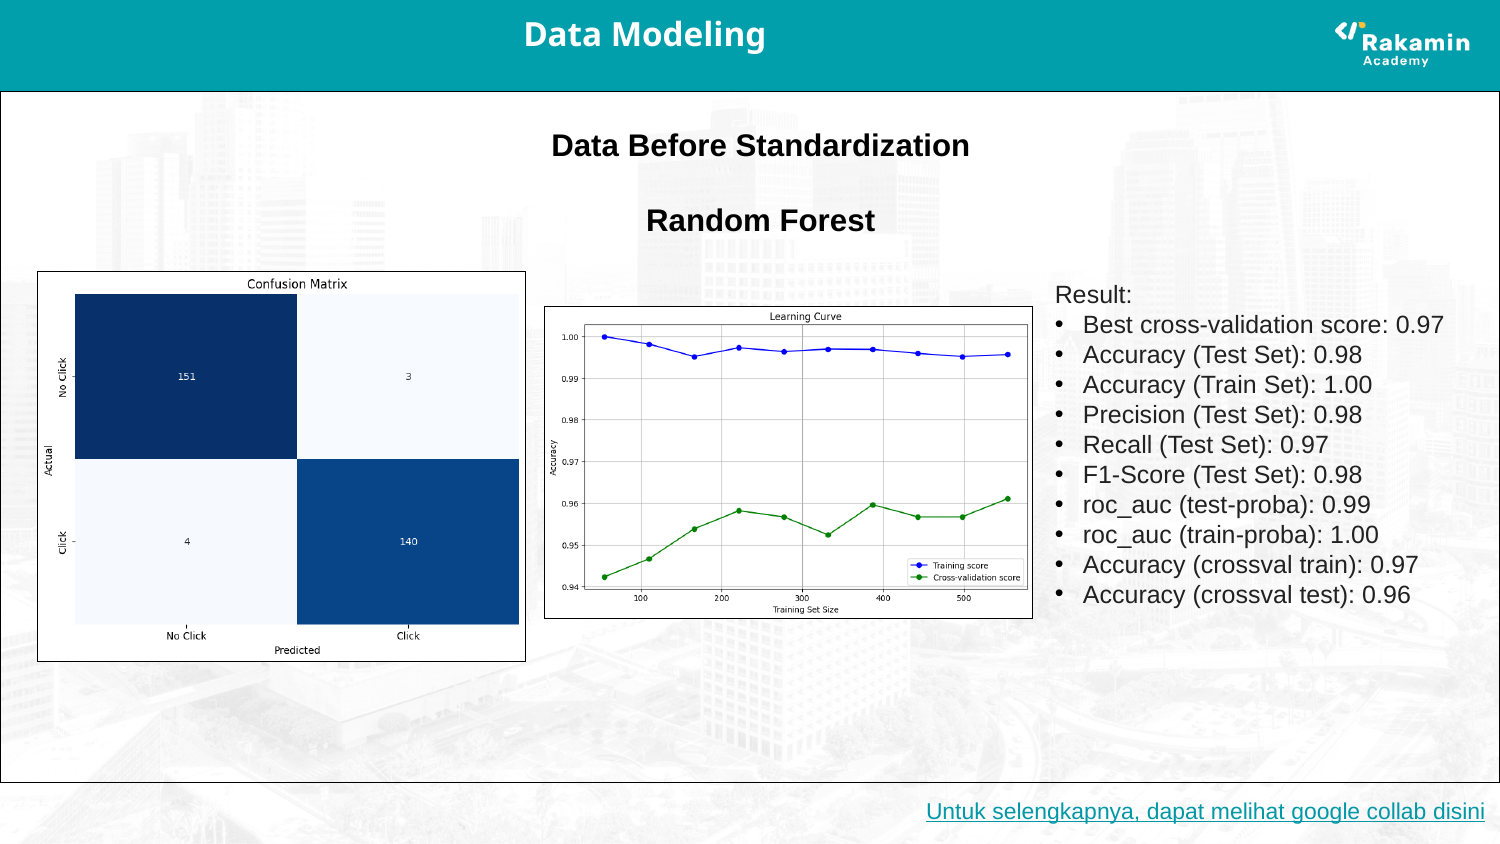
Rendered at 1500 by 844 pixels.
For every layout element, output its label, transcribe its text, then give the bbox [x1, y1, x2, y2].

picture [0, 783, 1500, 844]
picture [544, 306, 1033, 620]
text_box Untuk selengkapnya, dapat melihat google collab disini [763, 782, 1500, 838]
title Data Modeling [0, 0, 1291, 91]
picture [37, 271, 526, 663]
list Data Before Standardization Random Forest [0, 91, 1500, 783]
text_box Result: Best cross-validation score: 0.97 Accuracy (Test Set): 0.98 Accuracy (Train Set): 1.00 Precision (Test Set): 0.98 Recall (Test Set): 0.97 F1-Score (Test Set): 0.98 roc_auc (test-proba): 0.99 roc_auc (train-proba): 1.00 Accuracy (crossval train): 0.97 Accuracy (crossval test): 0.96 [1040, 271, 1463, 616]
picture [1291, 0, 1500, 91]
